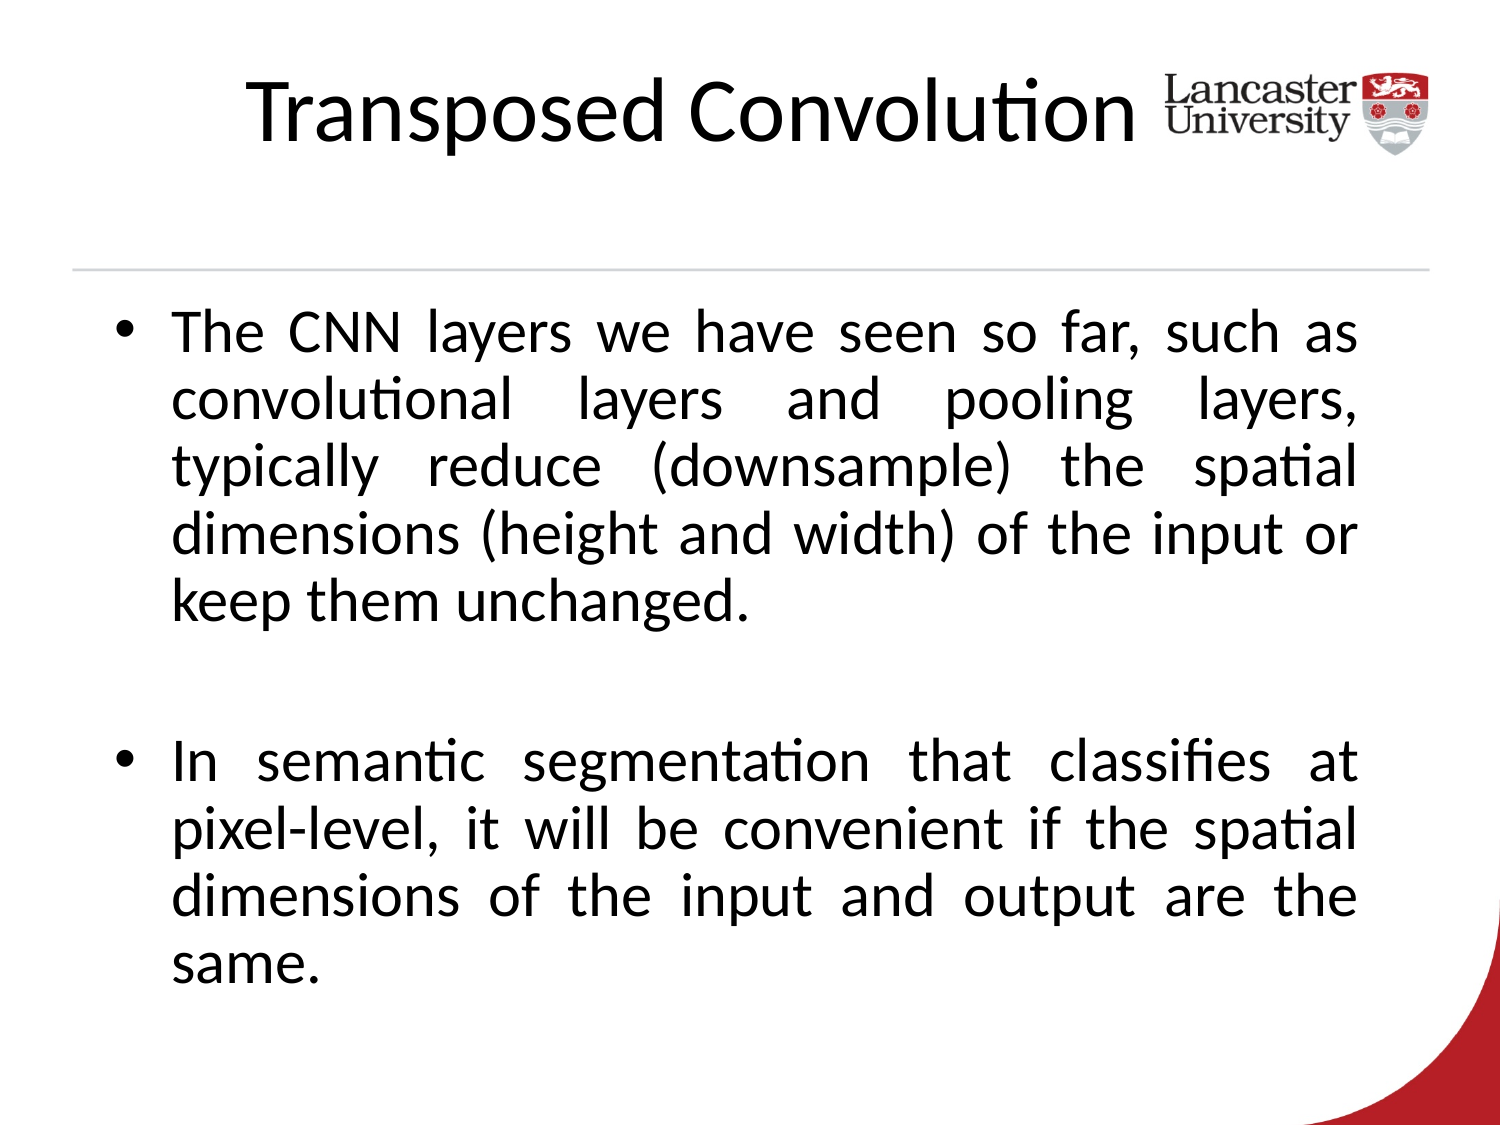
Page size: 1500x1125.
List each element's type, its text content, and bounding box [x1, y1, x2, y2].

text_box The CNN layers we have seen so far, such as convolutional layers and pooling layers, typically reduce (downsample) the spatial dimensions (height and width) of the input or keep them unchanged. In semantic segmentation that classifies at pixel-level, it will be convenient if the spatial dimensions of the input and output are the same. [100, 290, 1376, 1125]
picture [0, 0, 1500, 1125]
title Transposed Convolution [0, 42, 1406, 231]
